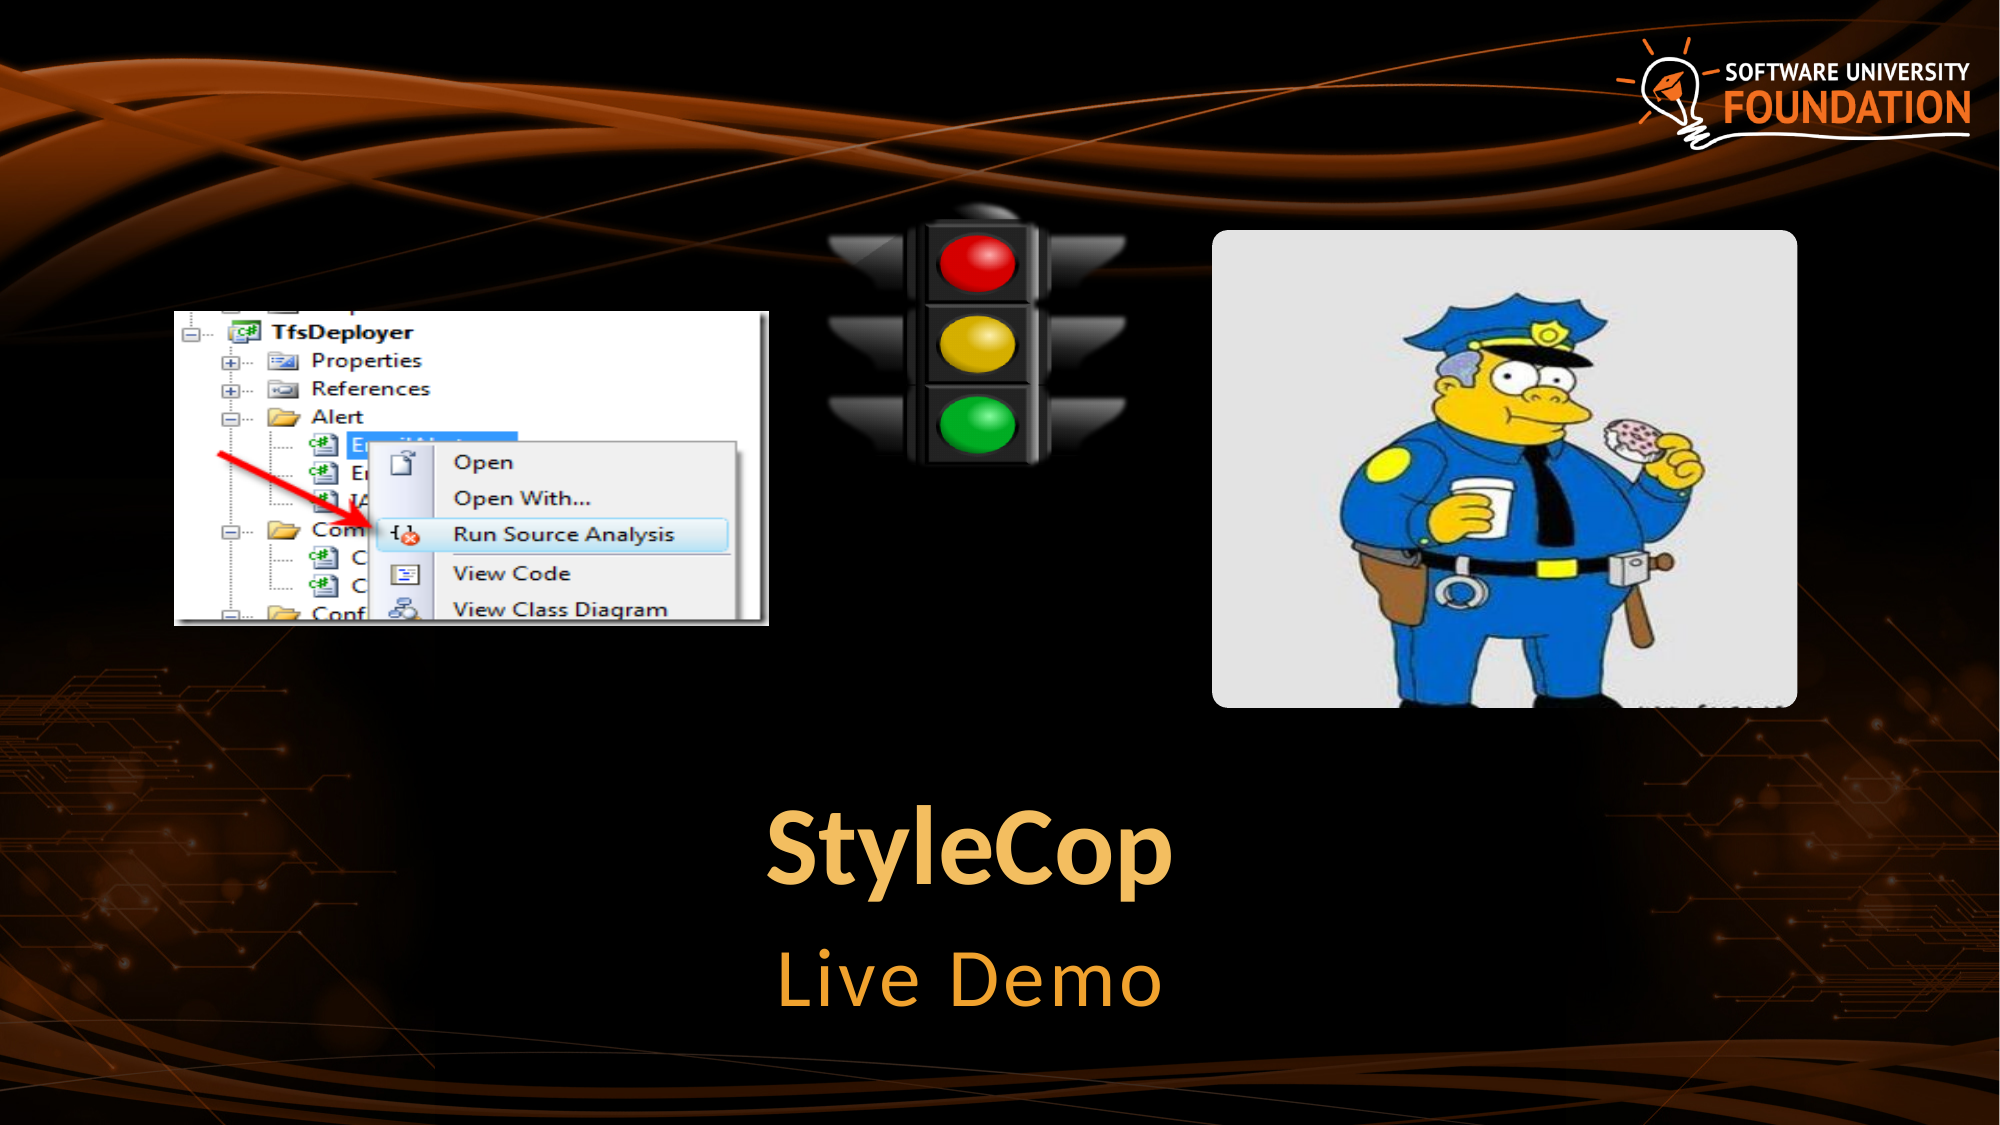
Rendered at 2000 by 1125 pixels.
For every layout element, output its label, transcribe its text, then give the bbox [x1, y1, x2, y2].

title StyleCop [237, 780, 1704, 912]
picture [0, 0, 2000, 1125]
list Live Demo [237, 912, 1704, 1025]
